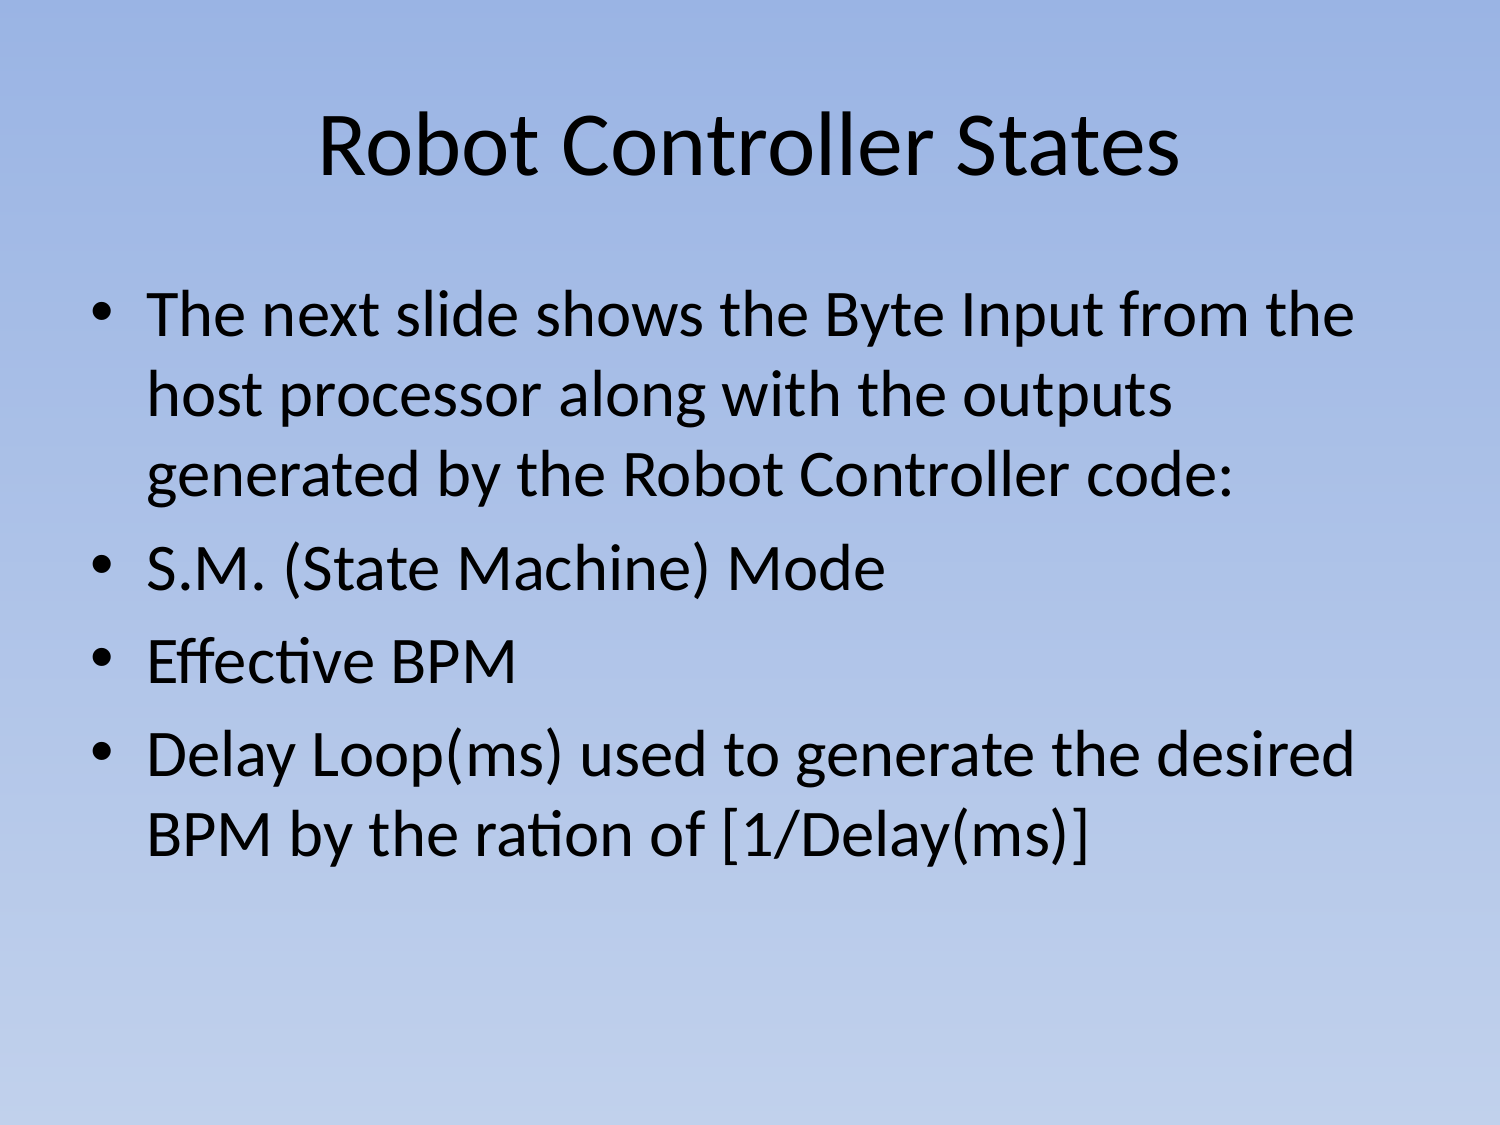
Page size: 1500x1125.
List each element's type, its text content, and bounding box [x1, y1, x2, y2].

title Robot Controller States [75, 45, 1425, 233]
list The next slide shows the Byte Input from the host processor along with the outputs generated by the Robot Controller code: S.M. (State Machine) Mode Effective BPM Delay Loop(ms) used to generate the desired BPM by the ration of [1/Delay(ms)] [75, 262, 1425, 1005]
